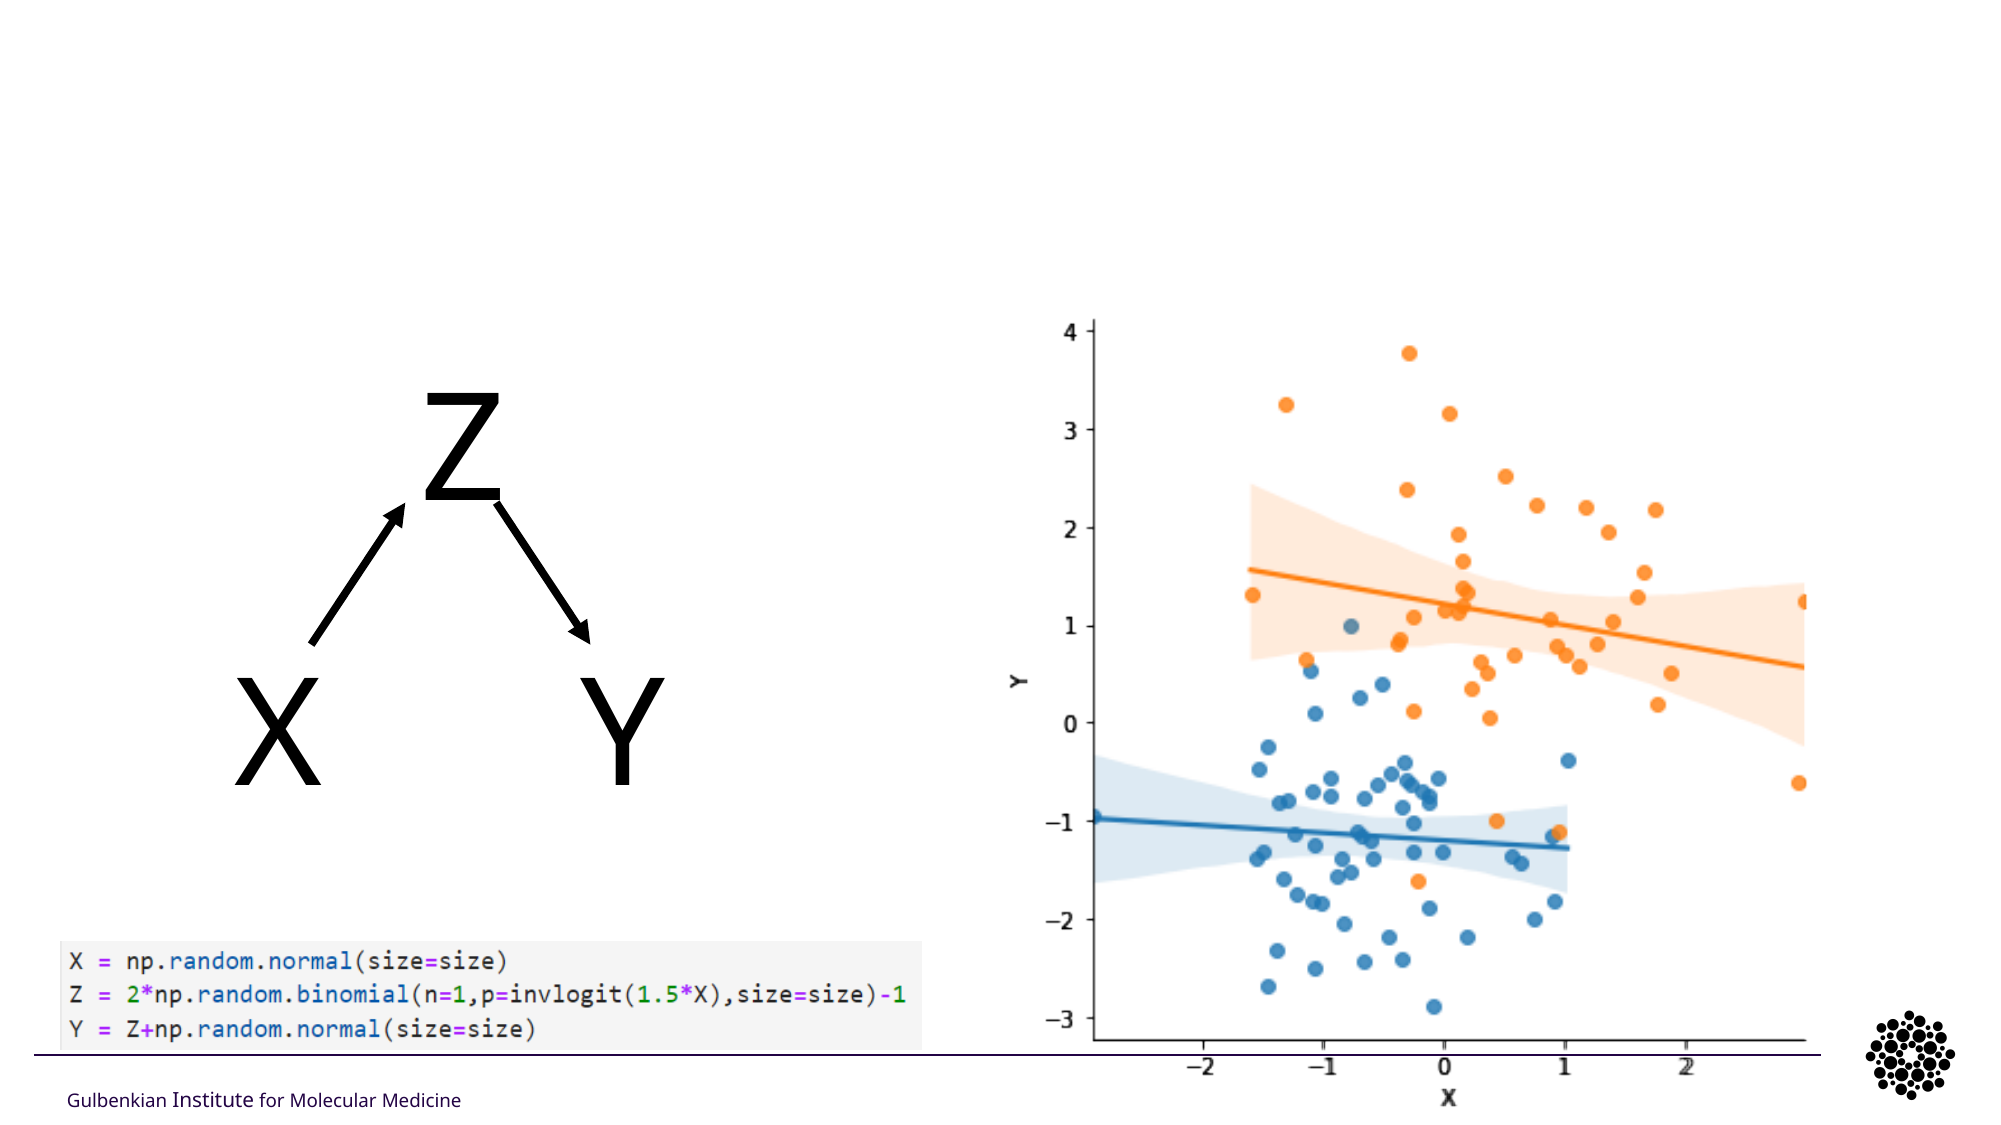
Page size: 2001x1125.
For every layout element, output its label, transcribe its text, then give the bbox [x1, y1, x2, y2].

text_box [495, 502, 591, 646]
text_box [310, 502, 406, 646]
picture [996, 305, 1822, 965]
picture [53, 940, 923, 965]
text_box X [220, 627, 326, 823]
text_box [33, 965, 2000, 1125]
text_box Z [405, 342, 512, 538]
text_box Y [565, 627, 672, 823]
